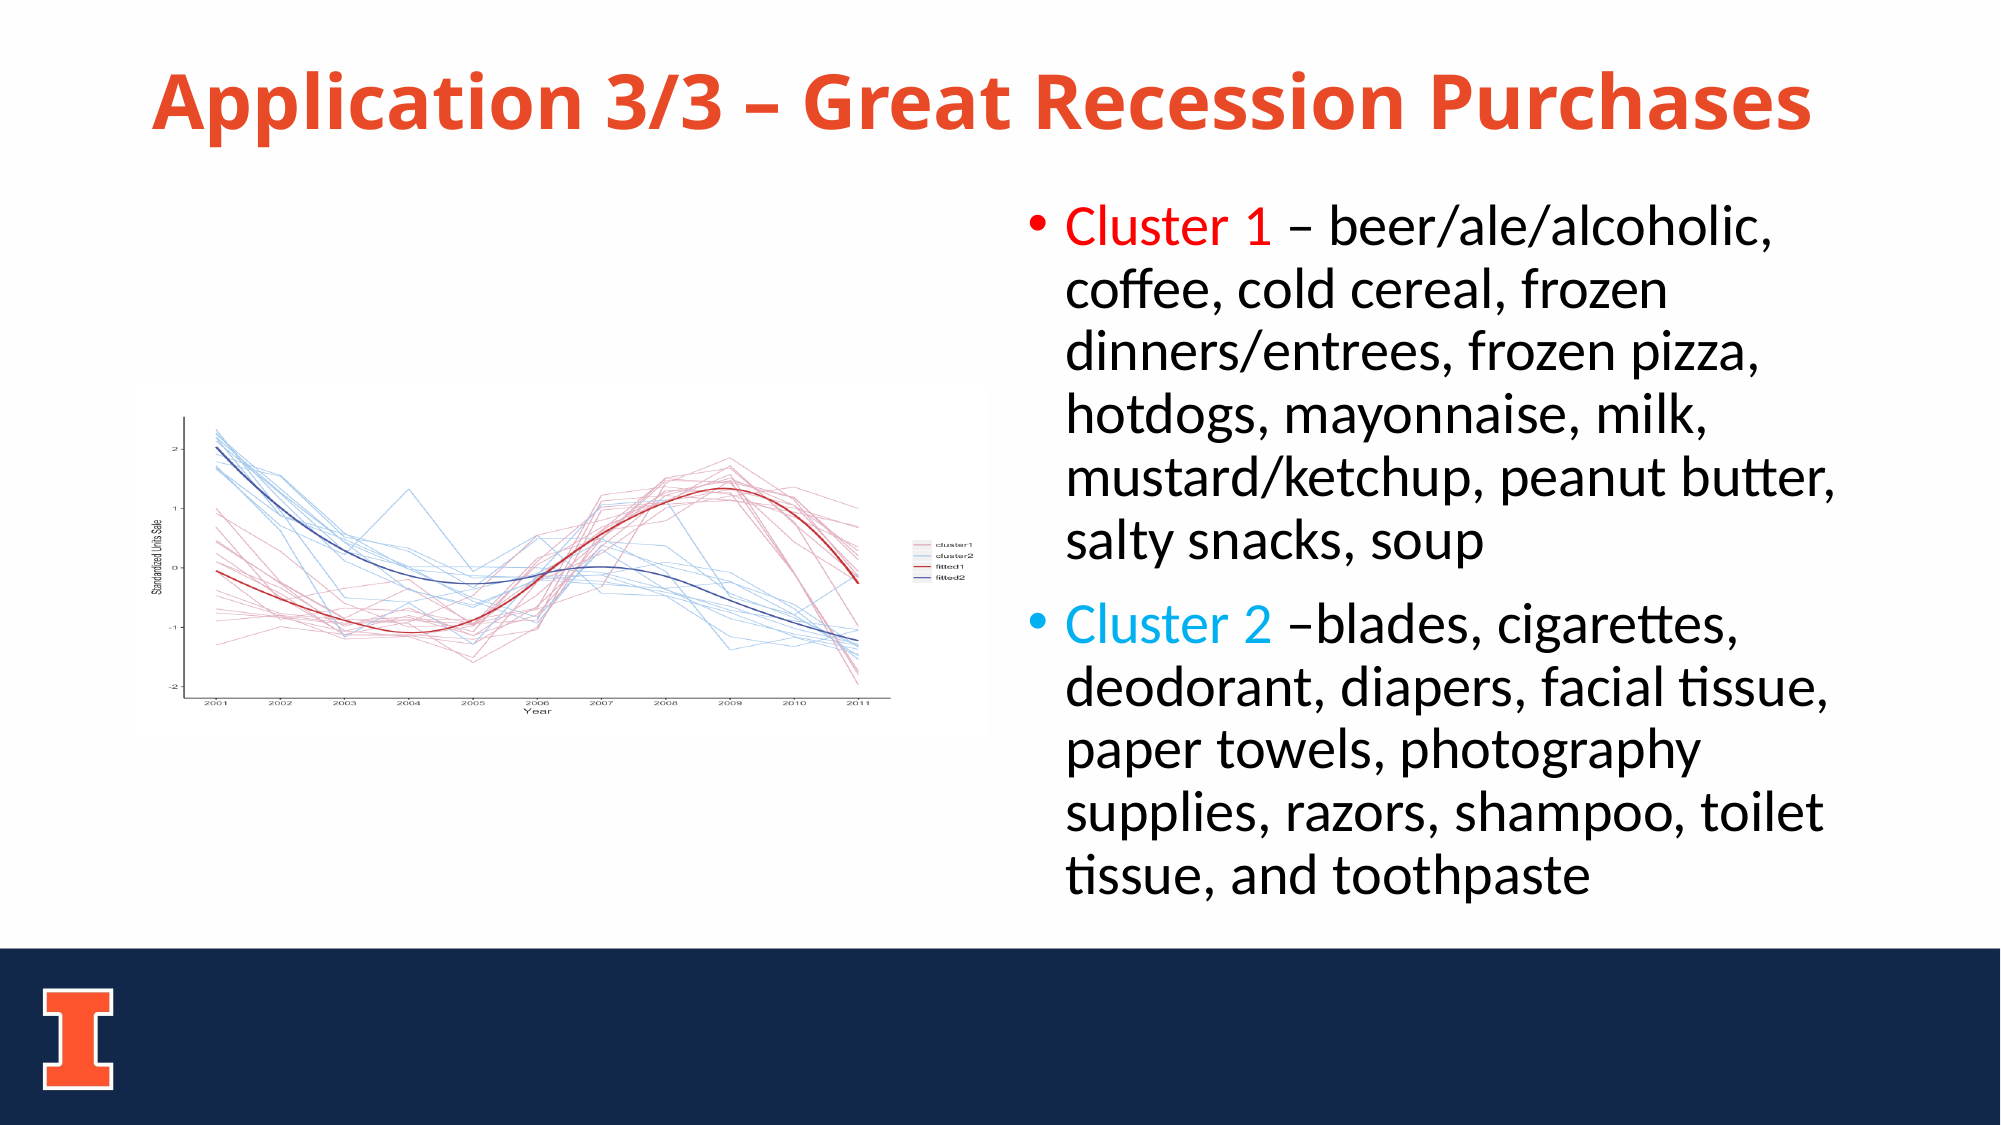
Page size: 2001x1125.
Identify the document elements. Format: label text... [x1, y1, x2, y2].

title Application 3/3 – Great Recession Purchases [137, 56, 1863, 155]
picture [0, 0, 2001, 1125]
list Cluster 1 – beer/ale/alcoholic, coffee, cold cereal, frozen dinners/entrees, frozen pizza, hotdogs, mayonnaise, milk, mustard/ketchup, peanut butter, salty snacks, soup Cluster 2 –blades, cigarettes, deodorant, diapers, facial tissue, paper towels, photography supplies, razors, shampoo, toilet tissue, and toothpaste [1012, 187, 1863, 939]
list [137, 385, 988, 740]
